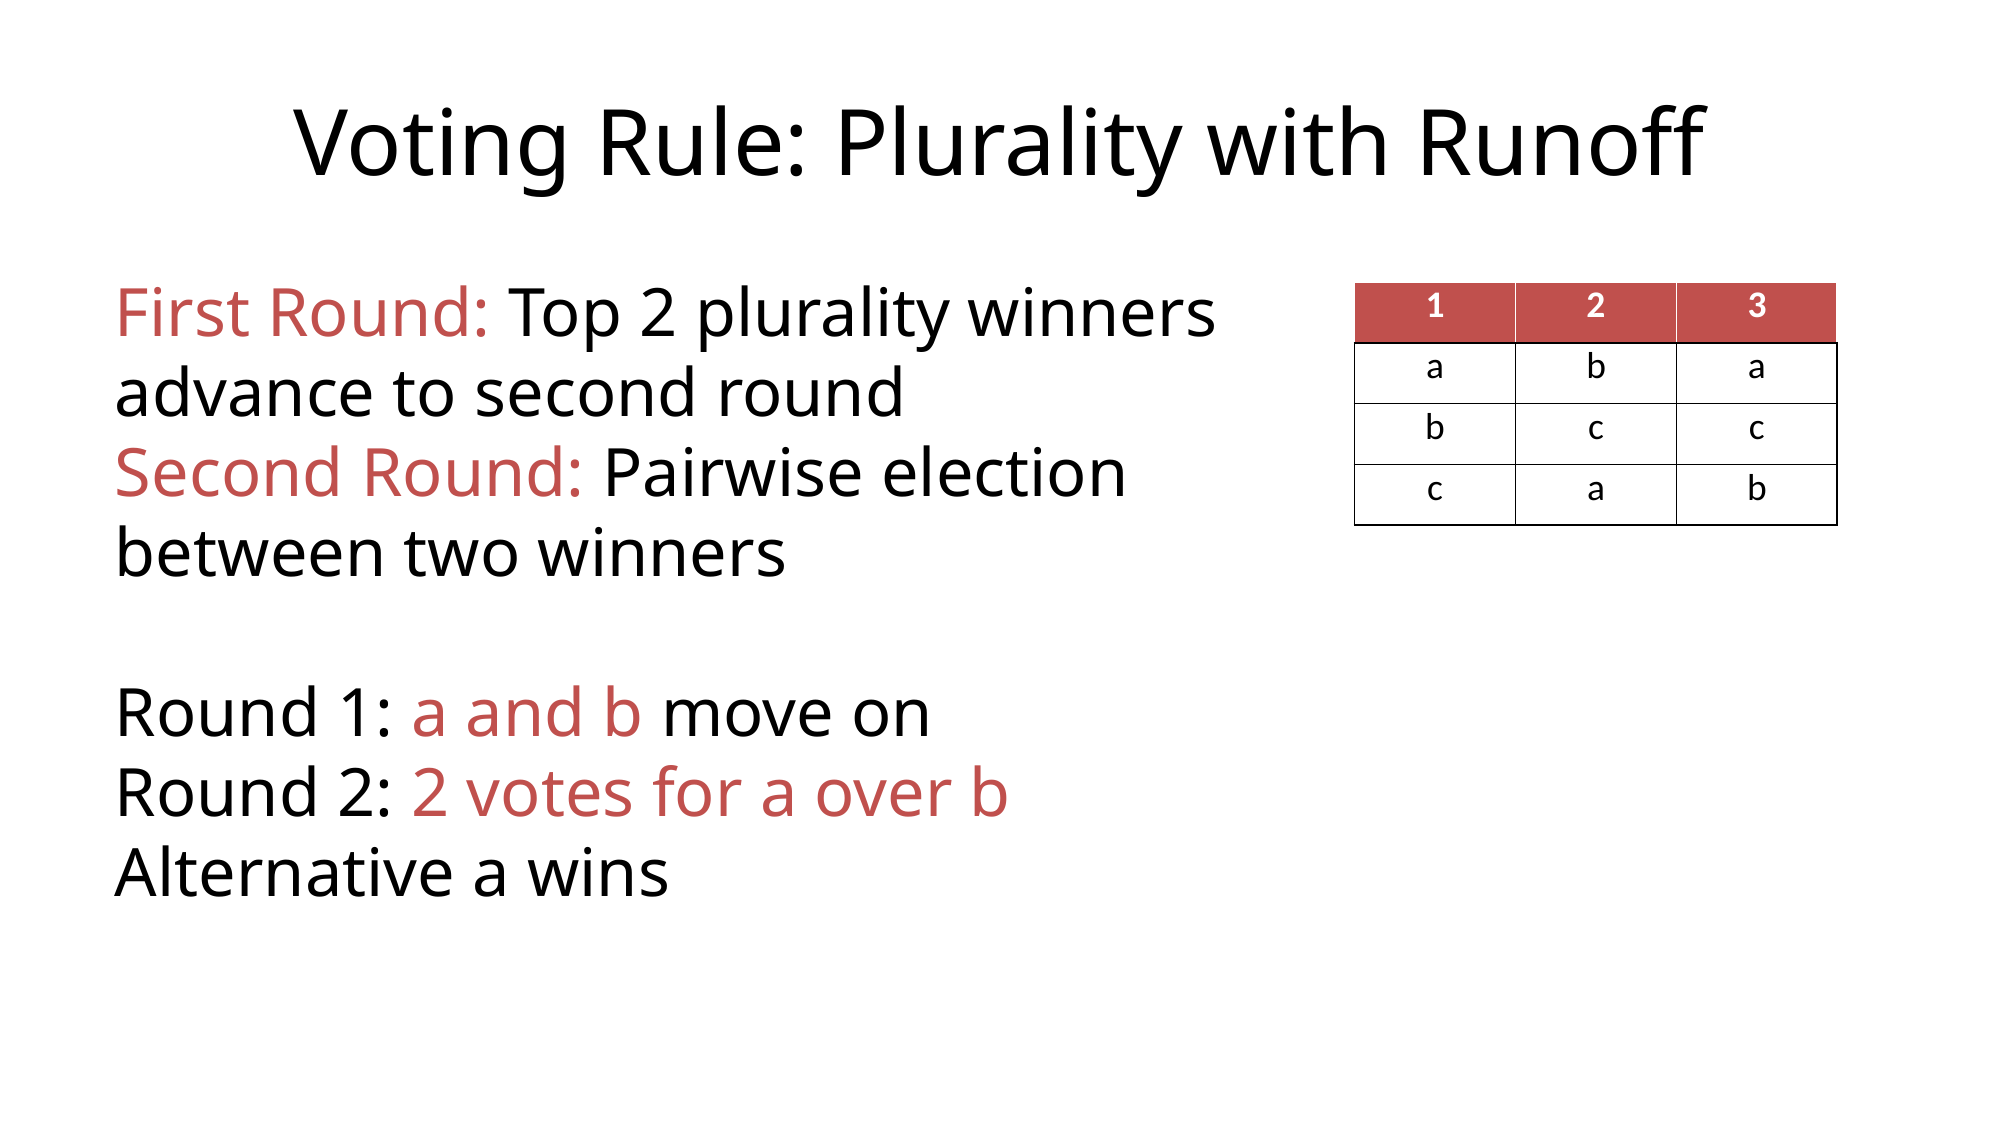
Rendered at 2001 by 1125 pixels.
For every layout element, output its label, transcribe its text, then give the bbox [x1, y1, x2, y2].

table_cell a [1516, 465, 1676, 524]
table_cell a [1677, 344, 1836, 403]
table_cell a [1355, 344, 1515, 403]
table_cell b [1516, 344, 1676, 403]
table_header 2 [1516, 283, 1676, 342]
table_header 1 [1355, 283, 1515, 342]
list First Round: Top 2 plurality winners advance to second round Second Round: Pairwise election between two winners Round 1: a and b move on Round 2: 2 votes for a over b Alternative a wins [99, 262, 1302, 1005]
table_cell c [1516, 404, 1676, 464]
table_cell c [1355, 465, 1515, 524]
title Voting Rule: Plurality with Runoff [99, 45, 1900, 233]
table_cell b [1355, 404, 1515, 464]
table_cell b [1677, 465, 1836, 524]
table_cell c [1677, 404, 1836, 464]
table_header 3 [1677, 283, 1836, 342]
